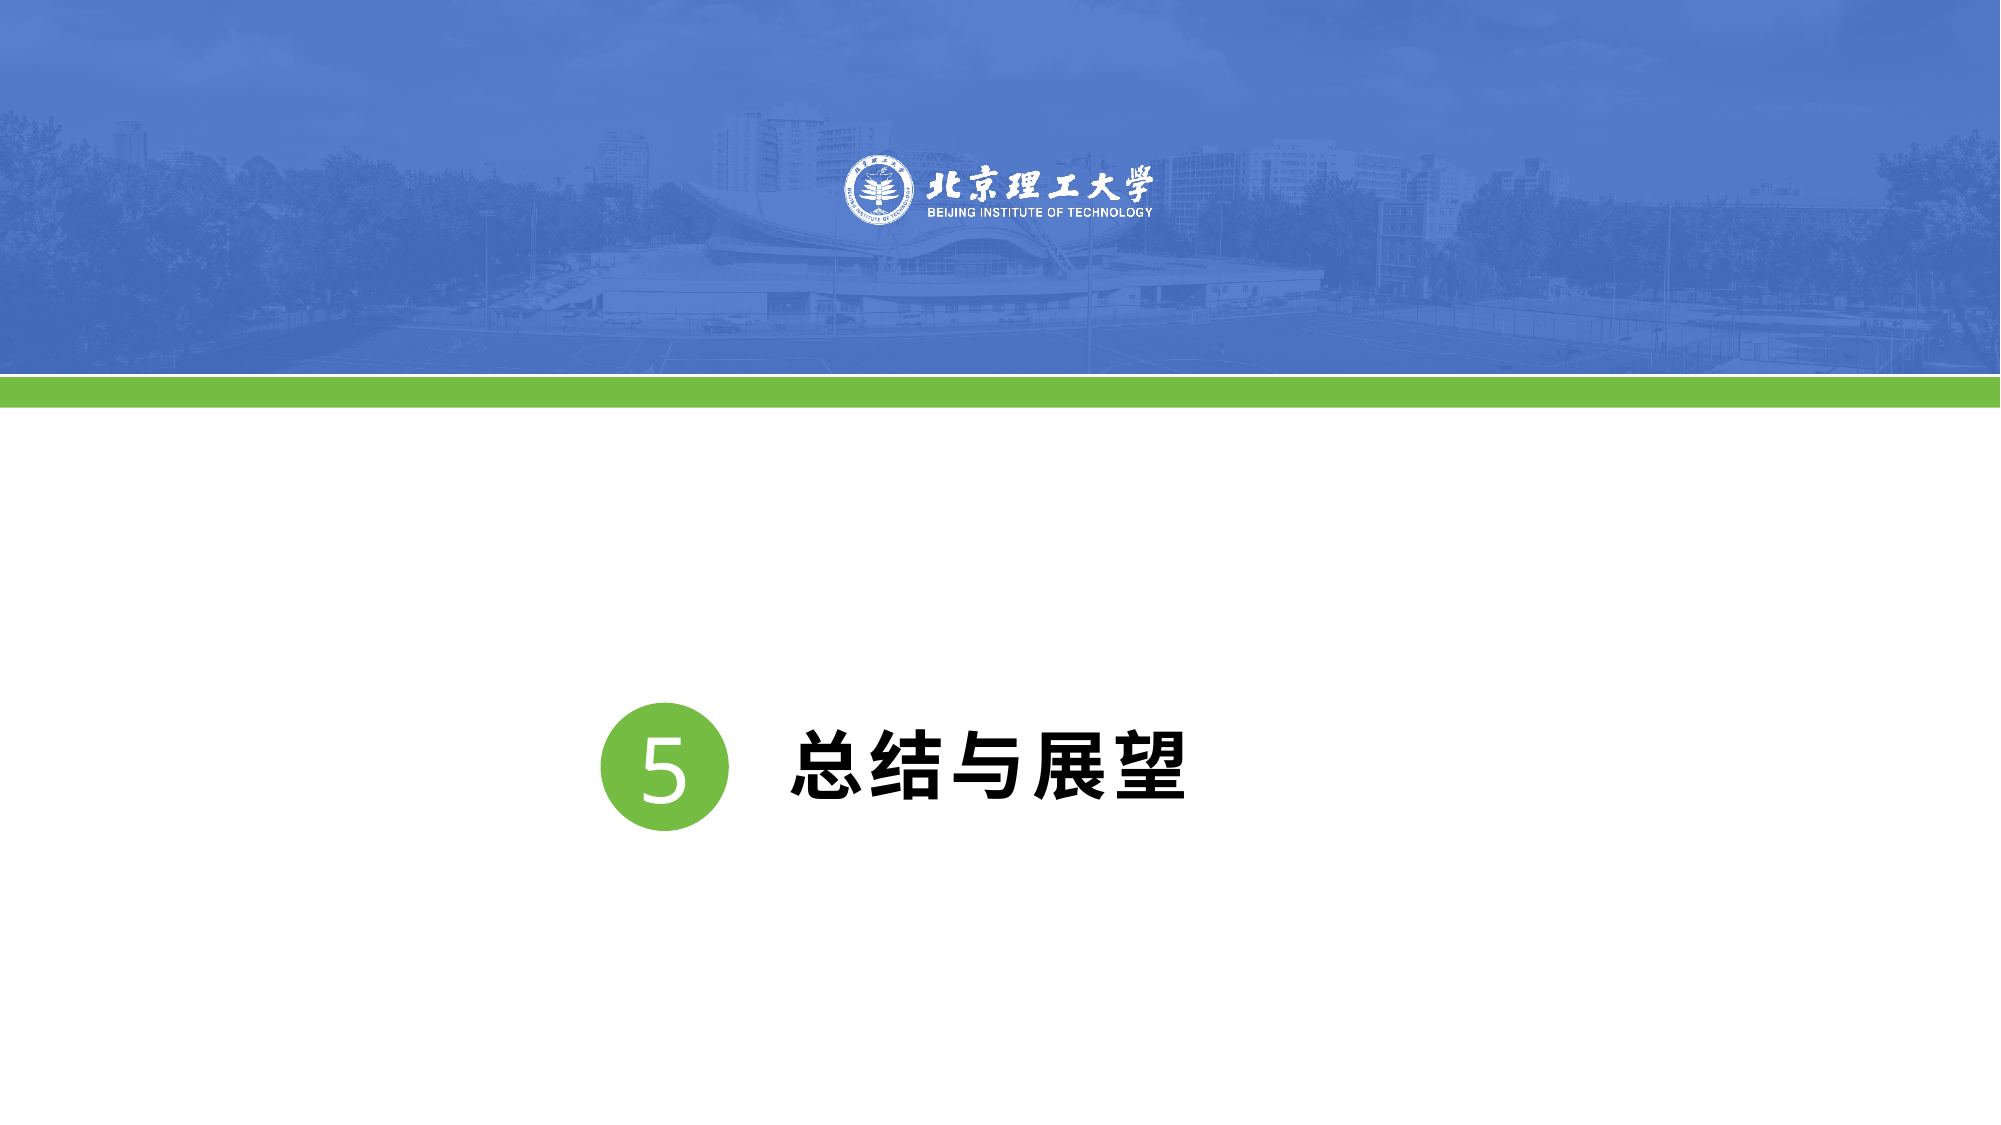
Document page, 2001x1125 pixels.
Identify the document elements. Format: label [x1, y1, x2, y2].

picture [824, 137, 1176, 237]
text_box [600, 702, 1202, 832]
